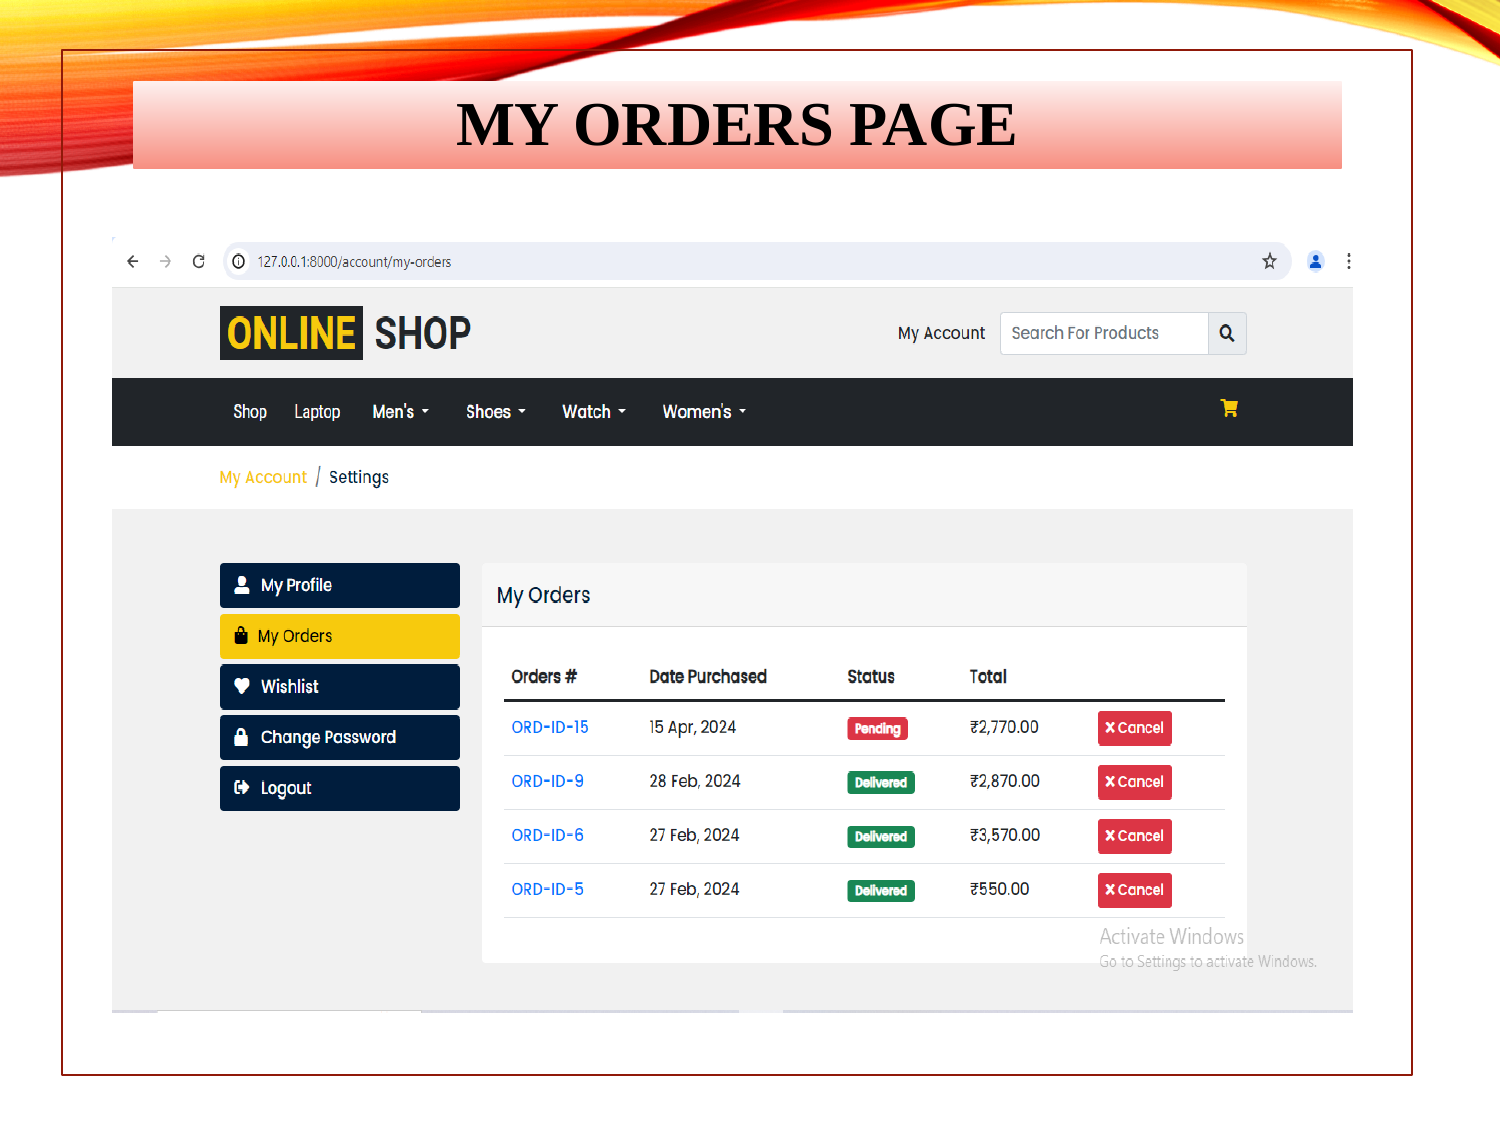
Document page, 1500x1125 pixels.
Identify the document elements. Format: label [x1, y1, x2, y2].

text_box [61, 49, 1413, 1076]
picture [112, 237, 1353, 1013]
picture [0, 0, 1500, 178]
